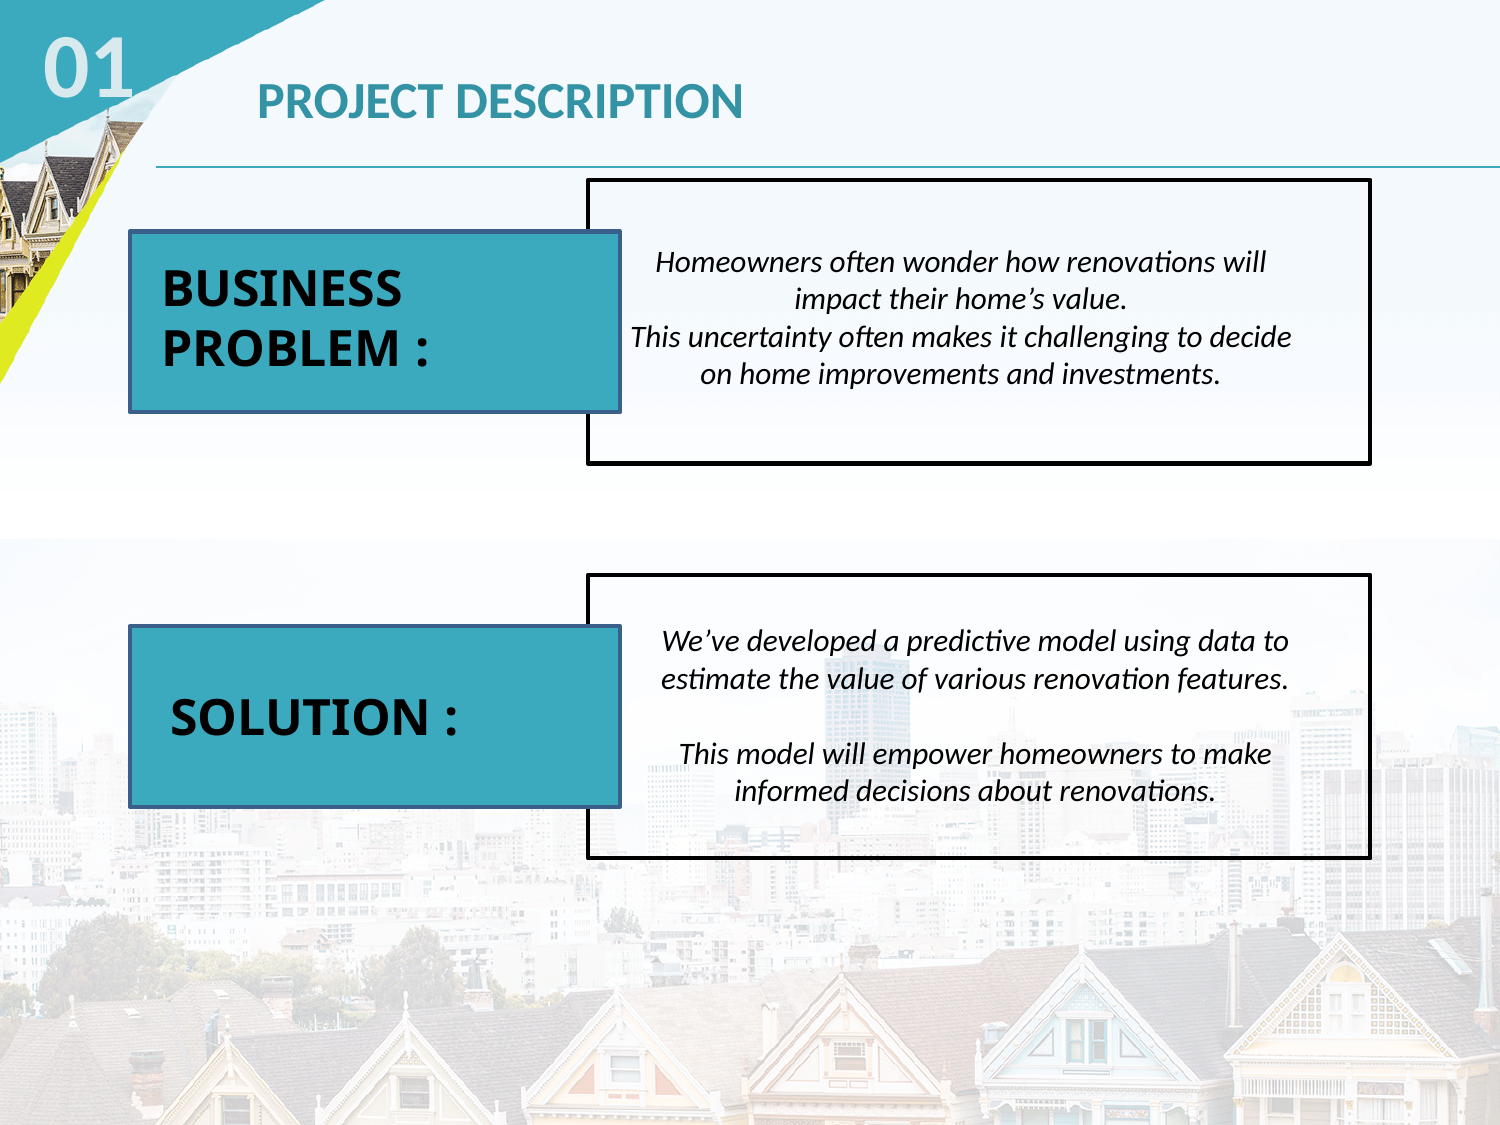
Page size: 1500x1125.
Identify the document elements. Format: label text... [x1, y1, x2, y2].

text_box 01 [28, 0, 283, 123]
picture [0, 0, 1500, 1125]
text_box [129, 574, 1371, 859]
title PROJECT DESCRIPTION [242, 32, 1357, 164]
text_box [129, 179, 1371, 464]
